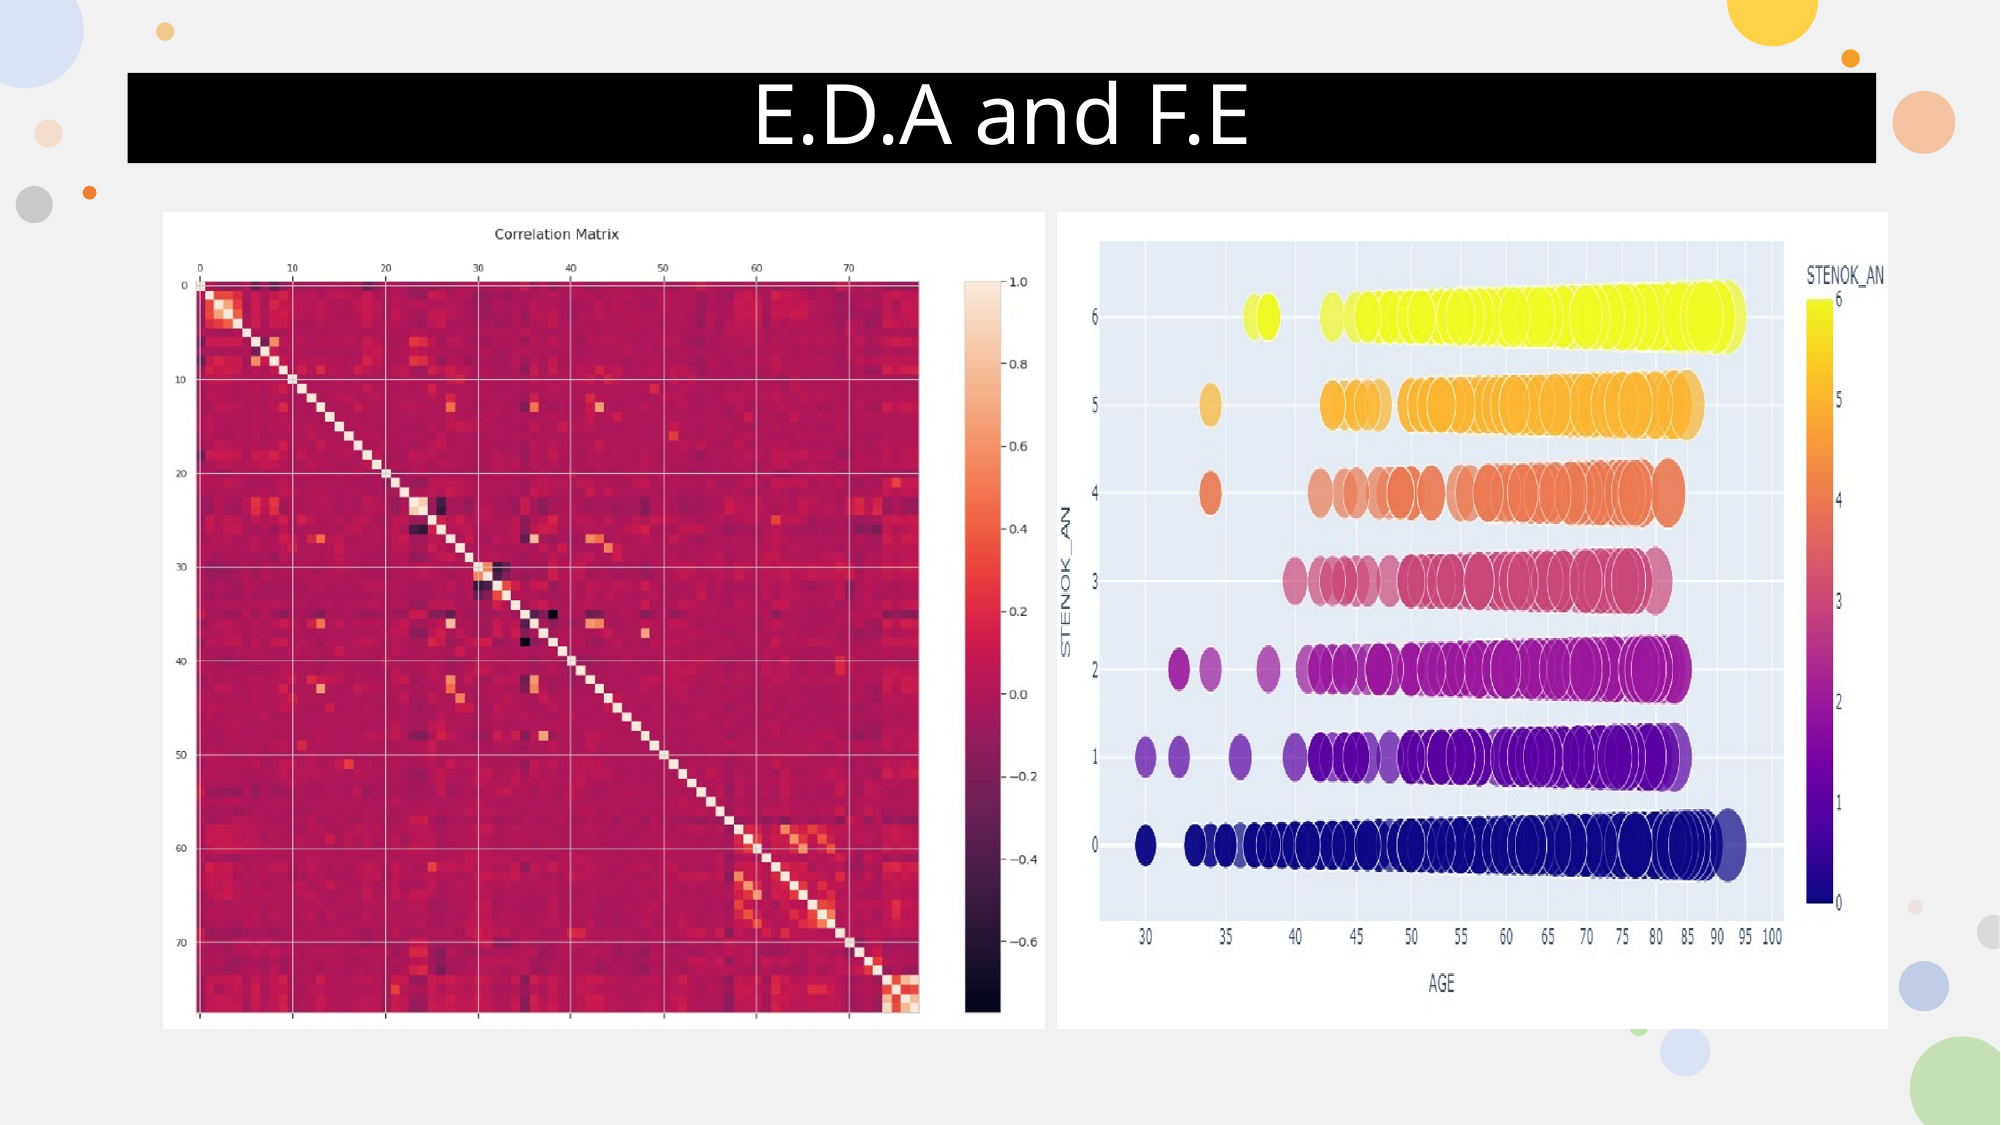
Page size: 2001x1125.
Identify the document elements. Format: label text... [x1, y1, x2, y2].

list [163, 212, 1045, 1029]
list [1057, 212, 1888, 1029]
title E.D.A and F.E [127, 72, 1877, 164]
